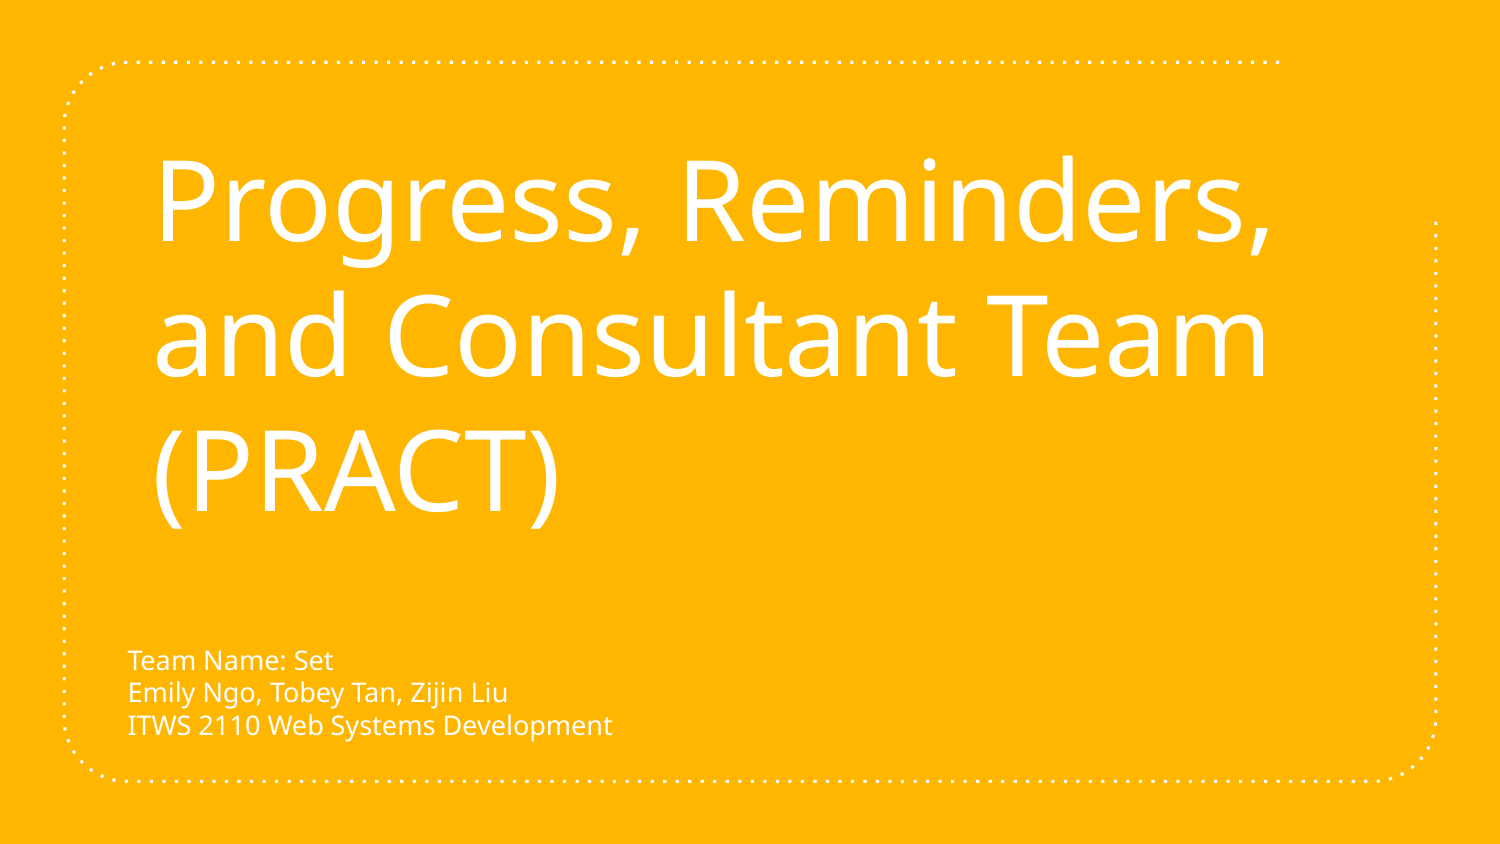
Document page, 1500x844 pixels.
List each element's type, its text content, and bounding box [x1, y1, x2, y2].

subtitle Team Name: Set Emily Ngo, Tobey Tan, Zijin Liu ITWS 2110 Web Systems Development [112, 628, 1388, 758]
title Progress, Reminders, and Consultant Team (PRACT) [137, 93, 1413, 550]
